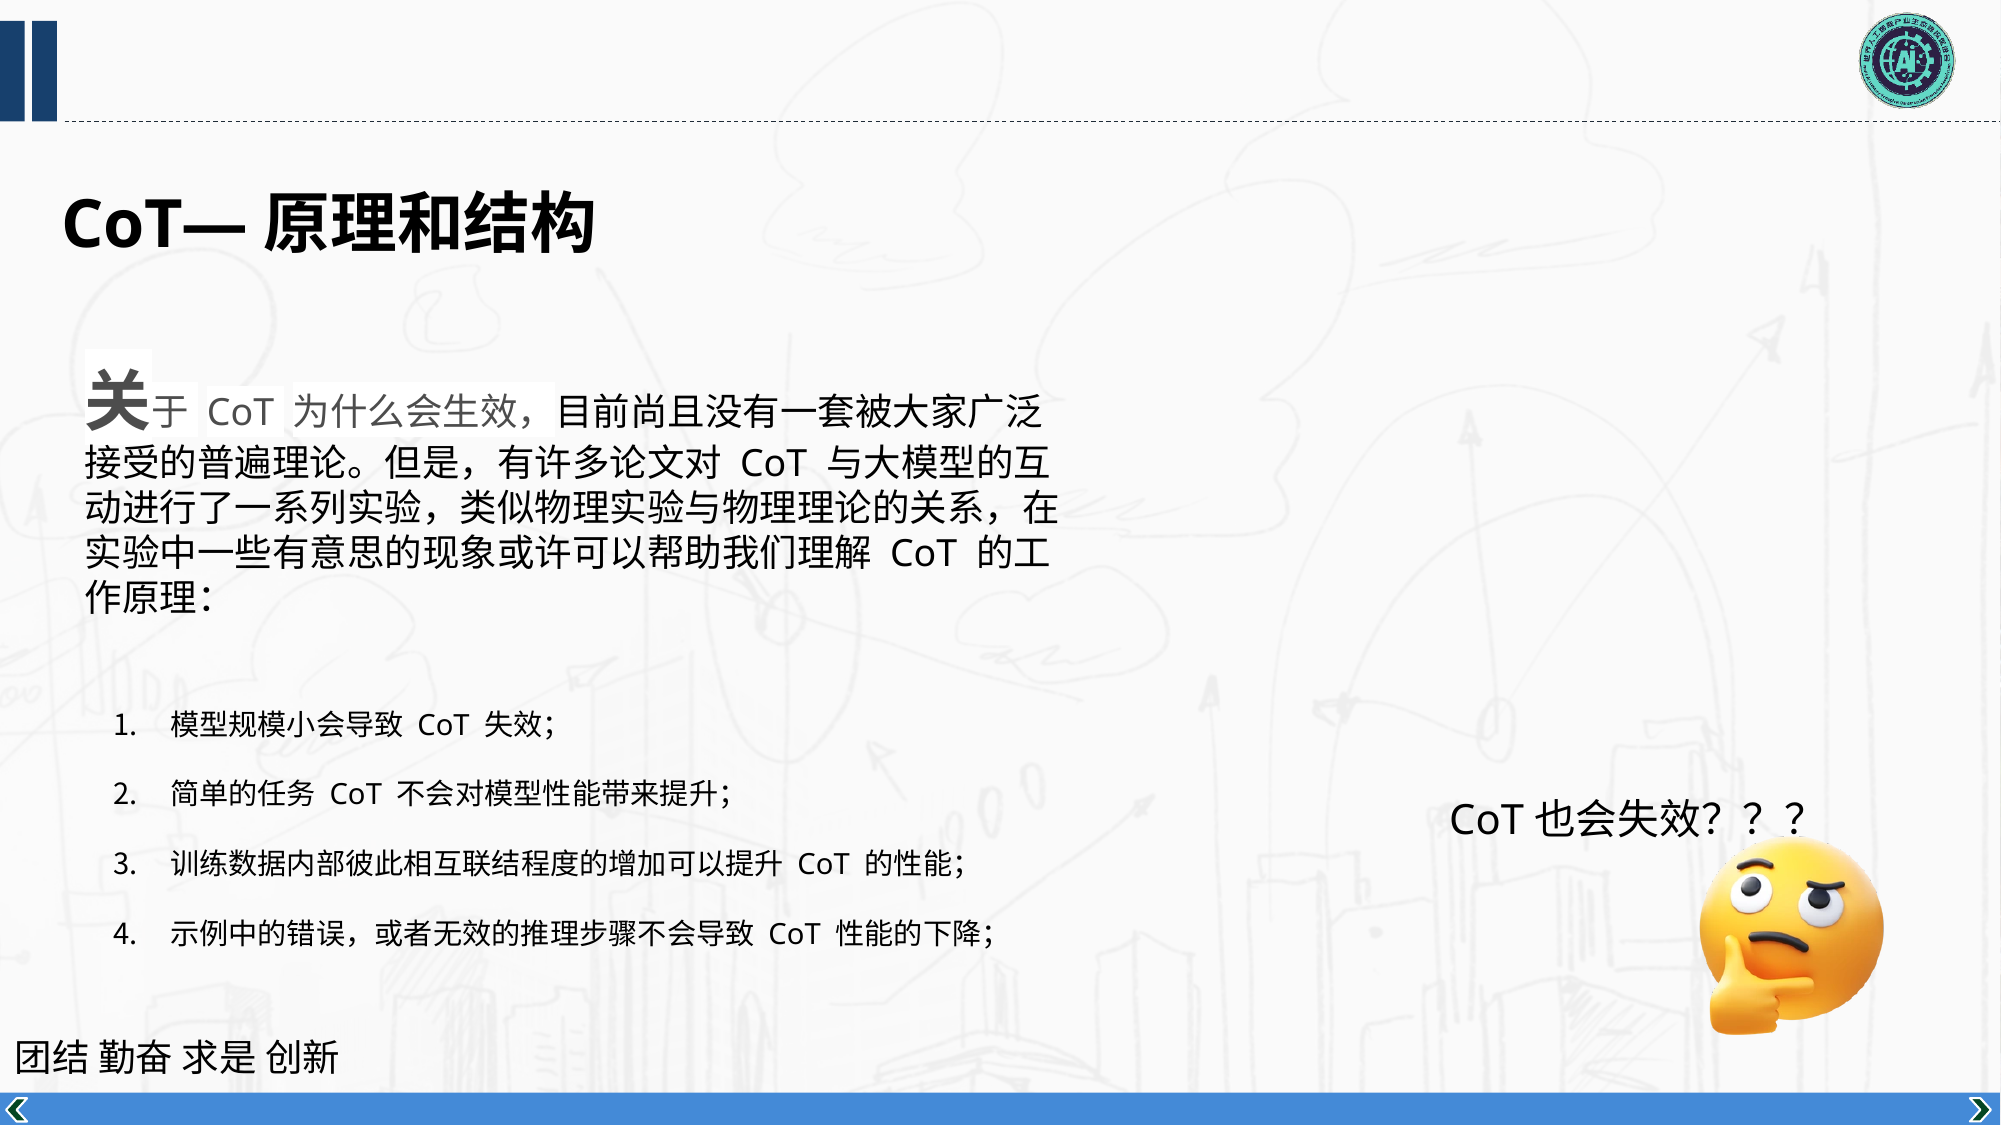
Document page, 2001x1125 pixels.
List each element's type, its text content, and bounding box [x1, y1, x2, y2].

text_box CoT—原理和结构 [46, 173, 1054, 268]
text_box 关于 CoT 为什么会生效，目前尚且没有一套被大家广泛接受的普遍理论。但是，有许多论文对 CoT 与大模型的互动进行了一系列实验，类似物理实验与物理理论的关系，在实验中一些有意思的现象或许可以帮助我们理解 CoT 的工作原理： [70, 351, 1075, 627]
picture [1857, 11, 1956, 110]
text_box CoT也会失效？？？ [1434, 785, 1966, 851]
picture [1681, 818, 1902, 1039]
text_box 模型规模小会导致 CoT 失效； 简单的任务 CoT 不会对模型性能带来提升； 训练数据内部彼此相互联结程度的增加可以提升 CoT 的性能； 示例中的错误，或者无效的推理步骤不会导致 CoT 性能的下降； [98, 698, 1105, 958]
